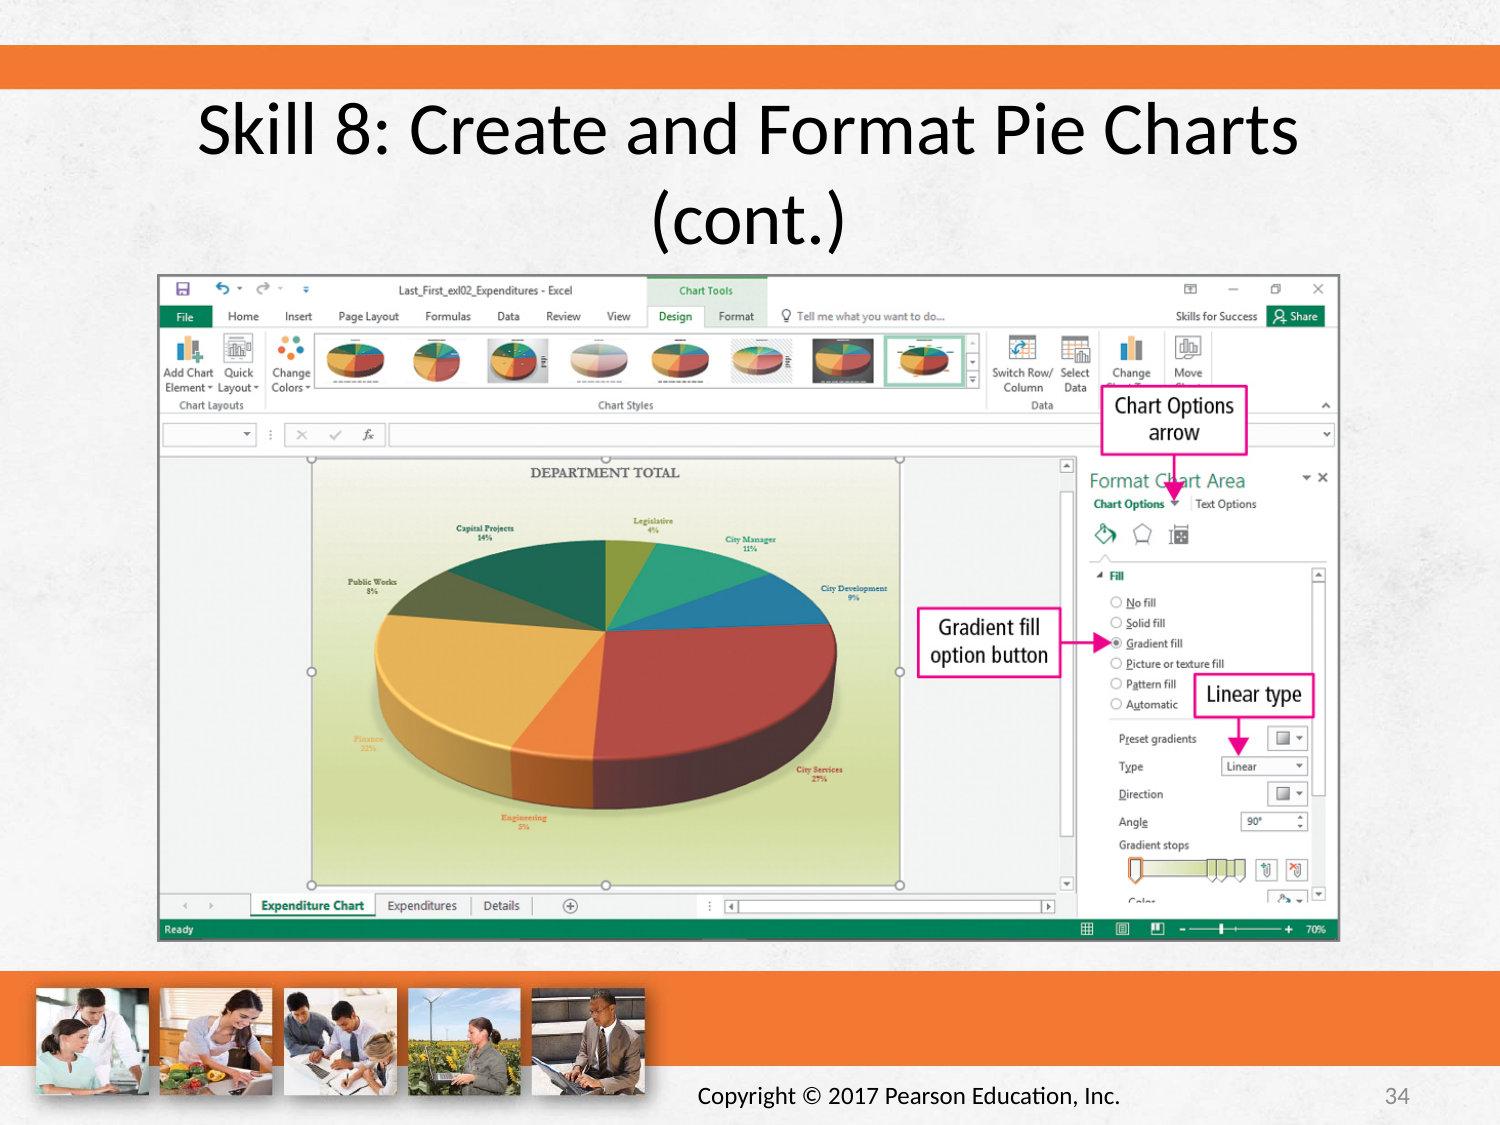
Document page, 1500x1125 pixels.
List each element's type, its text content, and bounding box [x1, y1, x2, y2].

title Skill 8: Create and Format Pie Charts (cont.) [100, 76, 1398, 263]
picture [0, 0, 1500, 1125]
footer Copyright © 2017 Pearson Education, Inc. [650, 1064, 1175, 1125]
slide_number 34 [1074, 1065, 1425, 1125]
